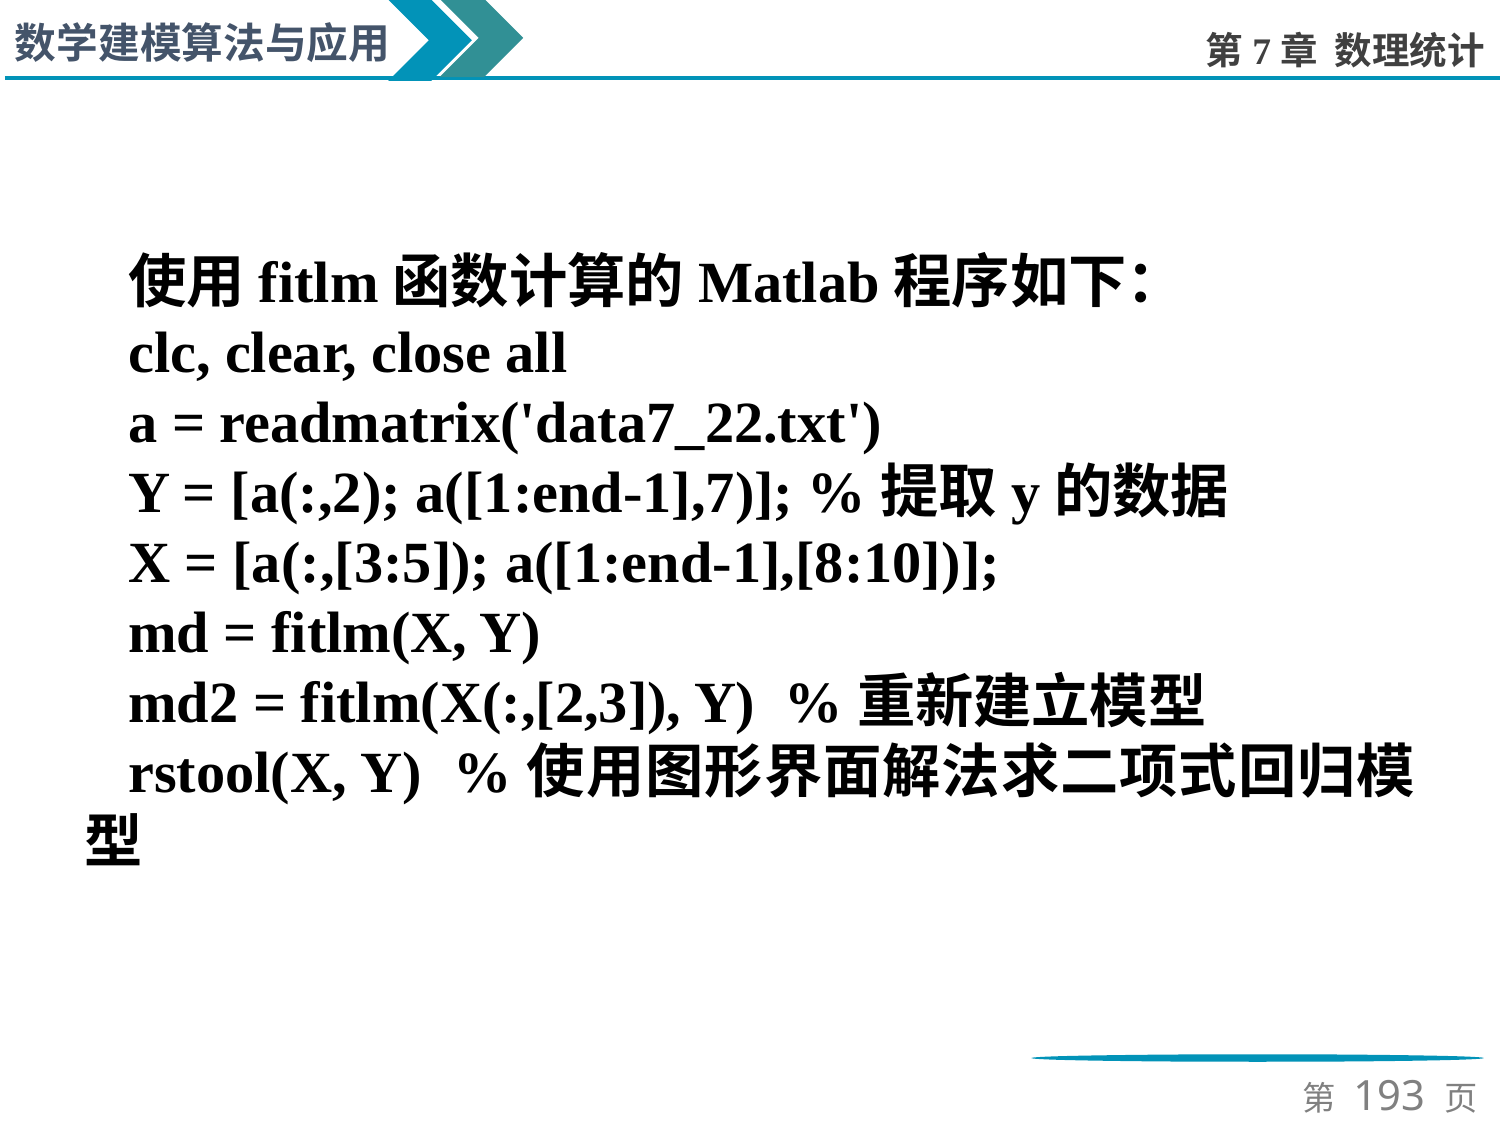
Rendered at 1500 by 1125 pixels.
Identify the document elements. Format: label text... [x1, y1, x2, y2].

text_box 使用fitlm函数计算的Matlab程序如下： clc, clear, close all a = readmatrix('data7_22.txt') Y = [a(:,2); a([1:end-1],7)]; %提取y的数据 X = [a(:,[3:5]); a([1:end-1],[8:10])]; md = fitlm(X, Y) md2 = fitlm(X(:,[2,3]), Y) %重新建立模型 rstool(X, Y) %使用图形界面解法求二项式回归模型 [69, 236, 1431, 882]
